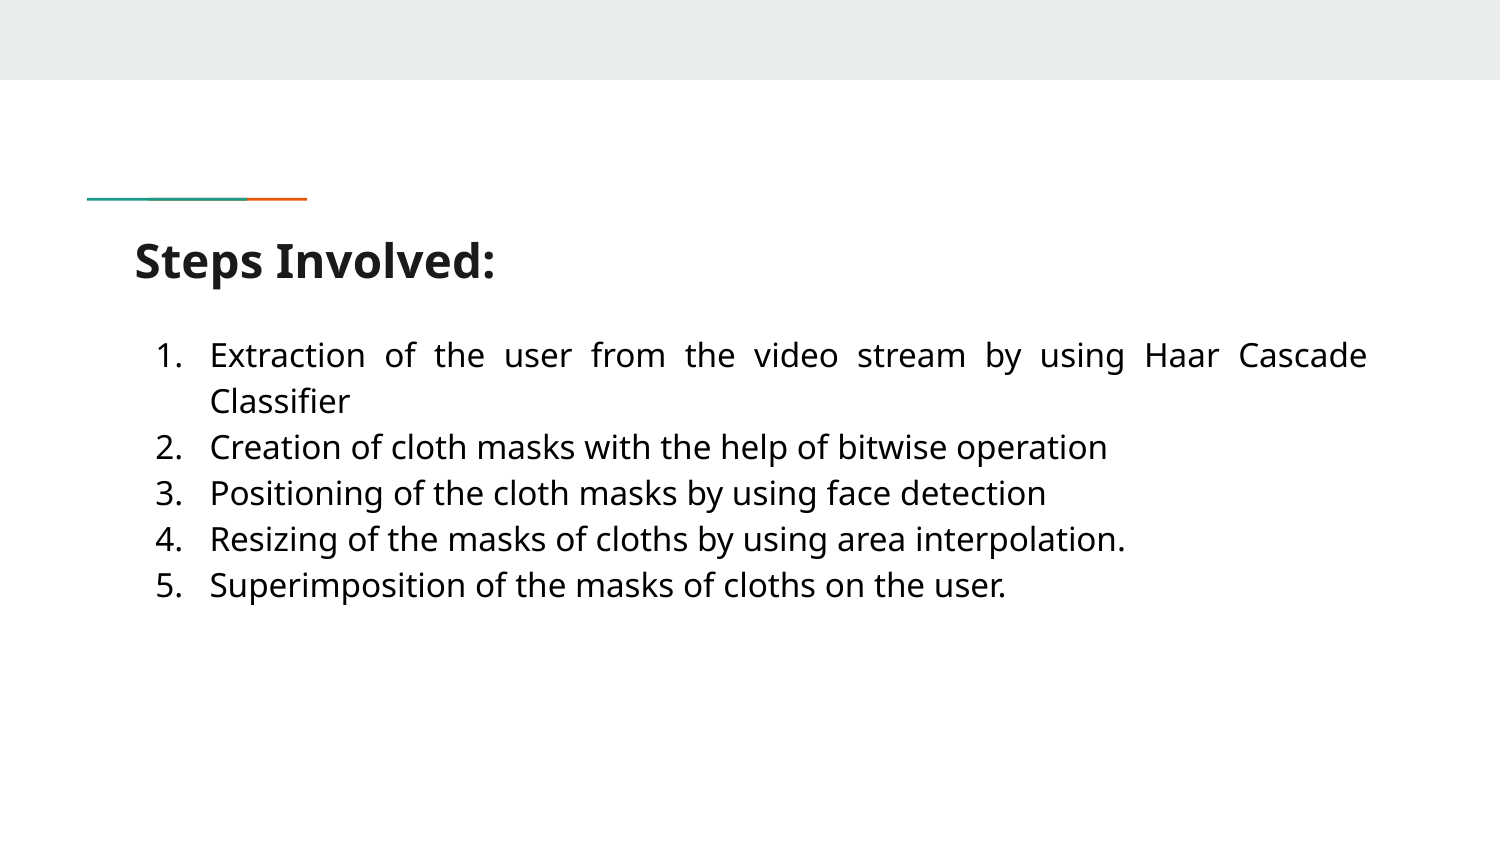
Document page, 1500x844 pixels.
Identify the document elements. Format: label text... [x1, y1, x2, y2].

list Extraction of the user from the video stream by using Haar Cascade Classifier Creation of cloth masks with the help of bitwise operation Positioning of the cloth masks by using face detection Resizing of the masks of cloths by using area interpolation. Superimposition of the masks of cloths on the user. [119, 313, 1440, 685]
title Steps Involved: [119, 216, 1381, 305]
